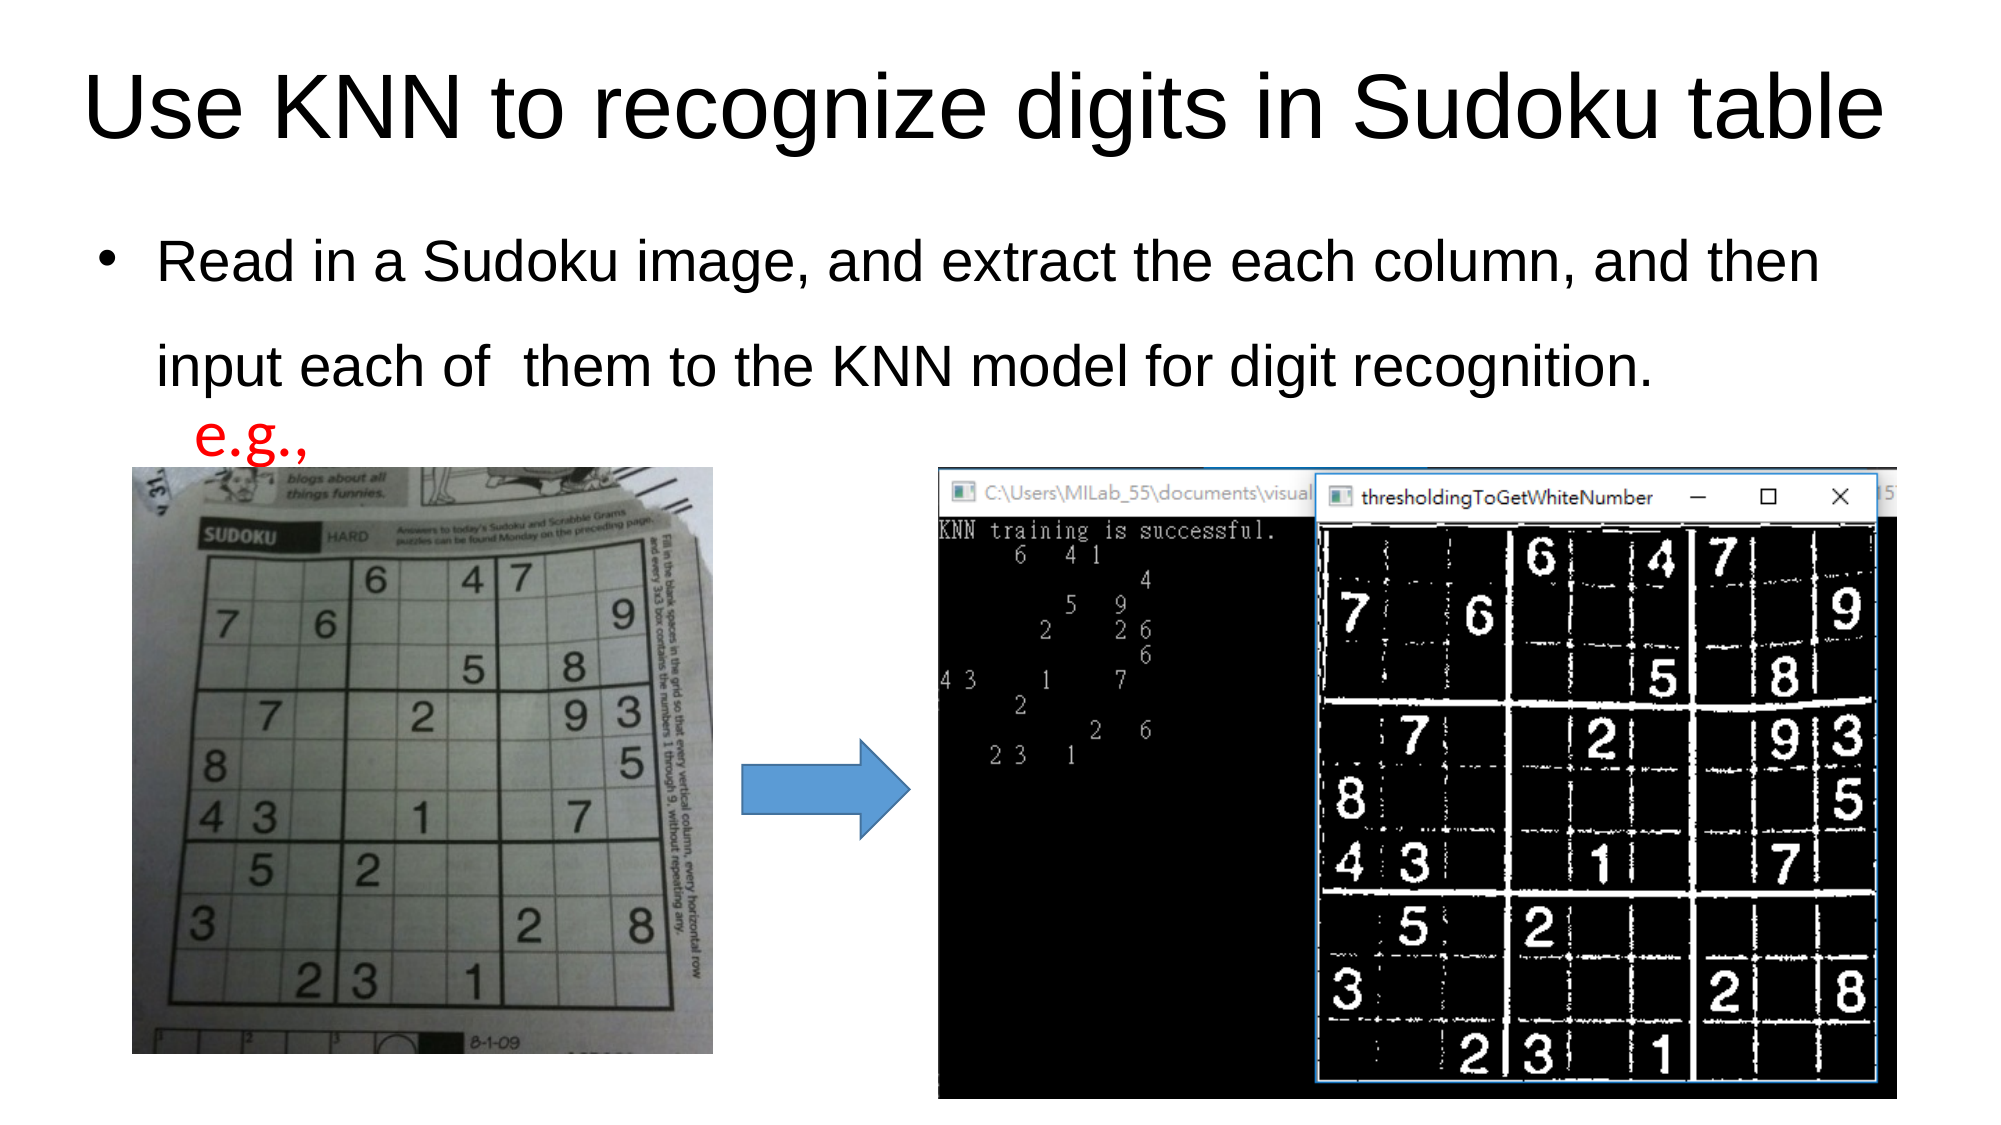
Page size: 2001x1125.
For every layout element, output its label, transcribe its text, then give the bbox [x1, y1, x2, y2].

text_box e.g., [180, 382, 364, 467]
picture [132, 467, 714, 1054]
slide_number 20 [1412, 1099, 1863, 1103]
list Read in a Sudoku image, and extract the each column, and then input each of them to the KNN model for digit recognition. [82, 218, 1849, 895]
title Use KNN to recognize digits in Sudoku table [67, 0, 1931, 218]
picture [938, 467, 1897, 1099]
text_box [741, 737, 912, 841]
